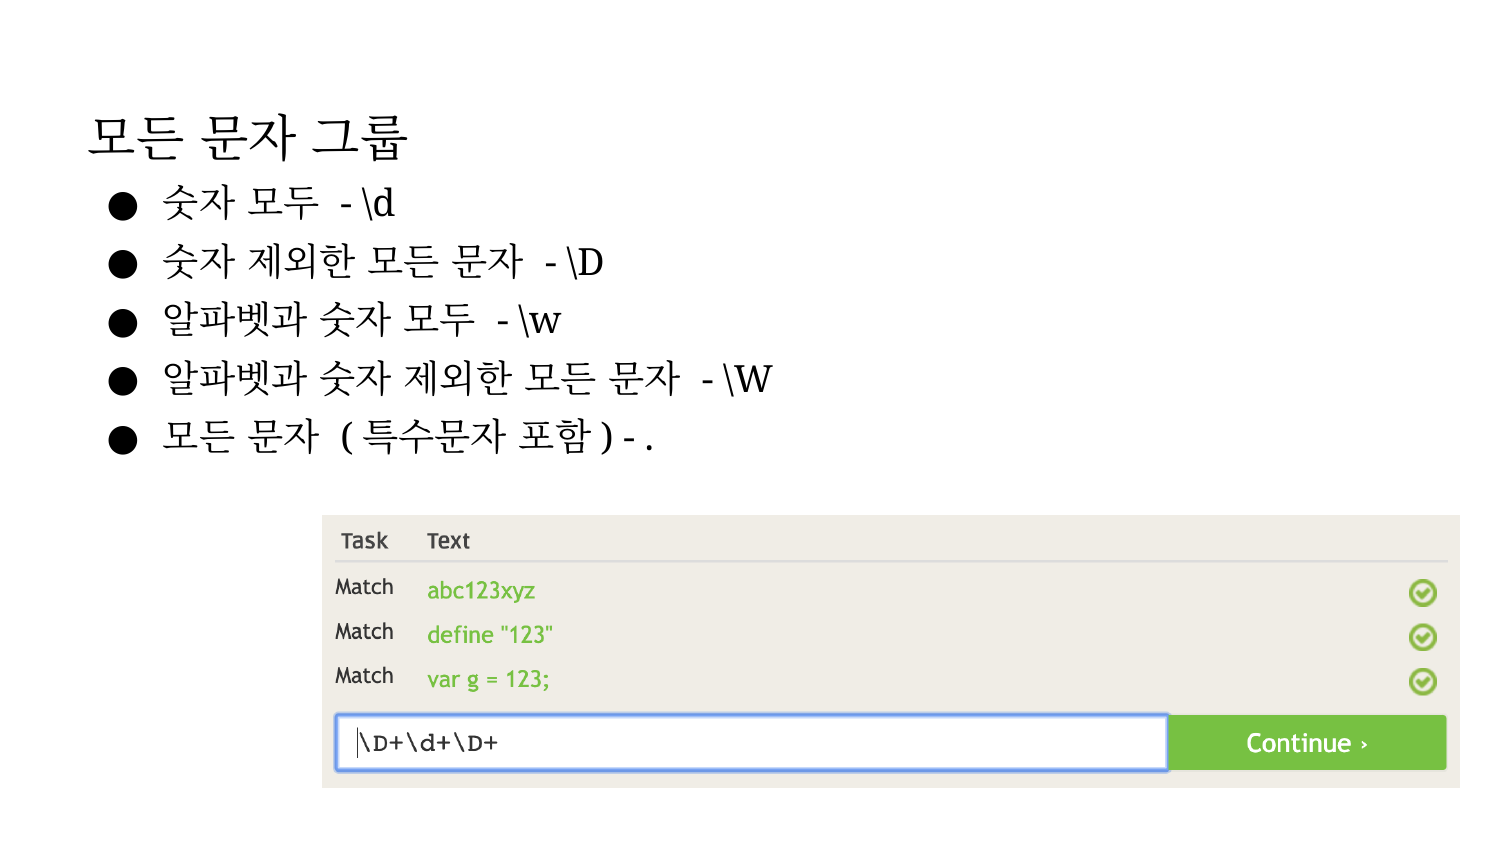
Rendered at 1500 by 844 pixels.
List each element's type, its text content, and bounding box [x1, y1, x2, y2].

text_box 모든 문자 그룹 숫자 모두 - \d 숫자 제외한 모든 문자 - \D 알파벳과 숫자 모두 - \w 알파벳과 숫자 제외한 모든 문자 - \W 모든 문자 (특수문자 포함) - . [72, 72, 1387, 689]
picture [322, 515, 1460, 789]
